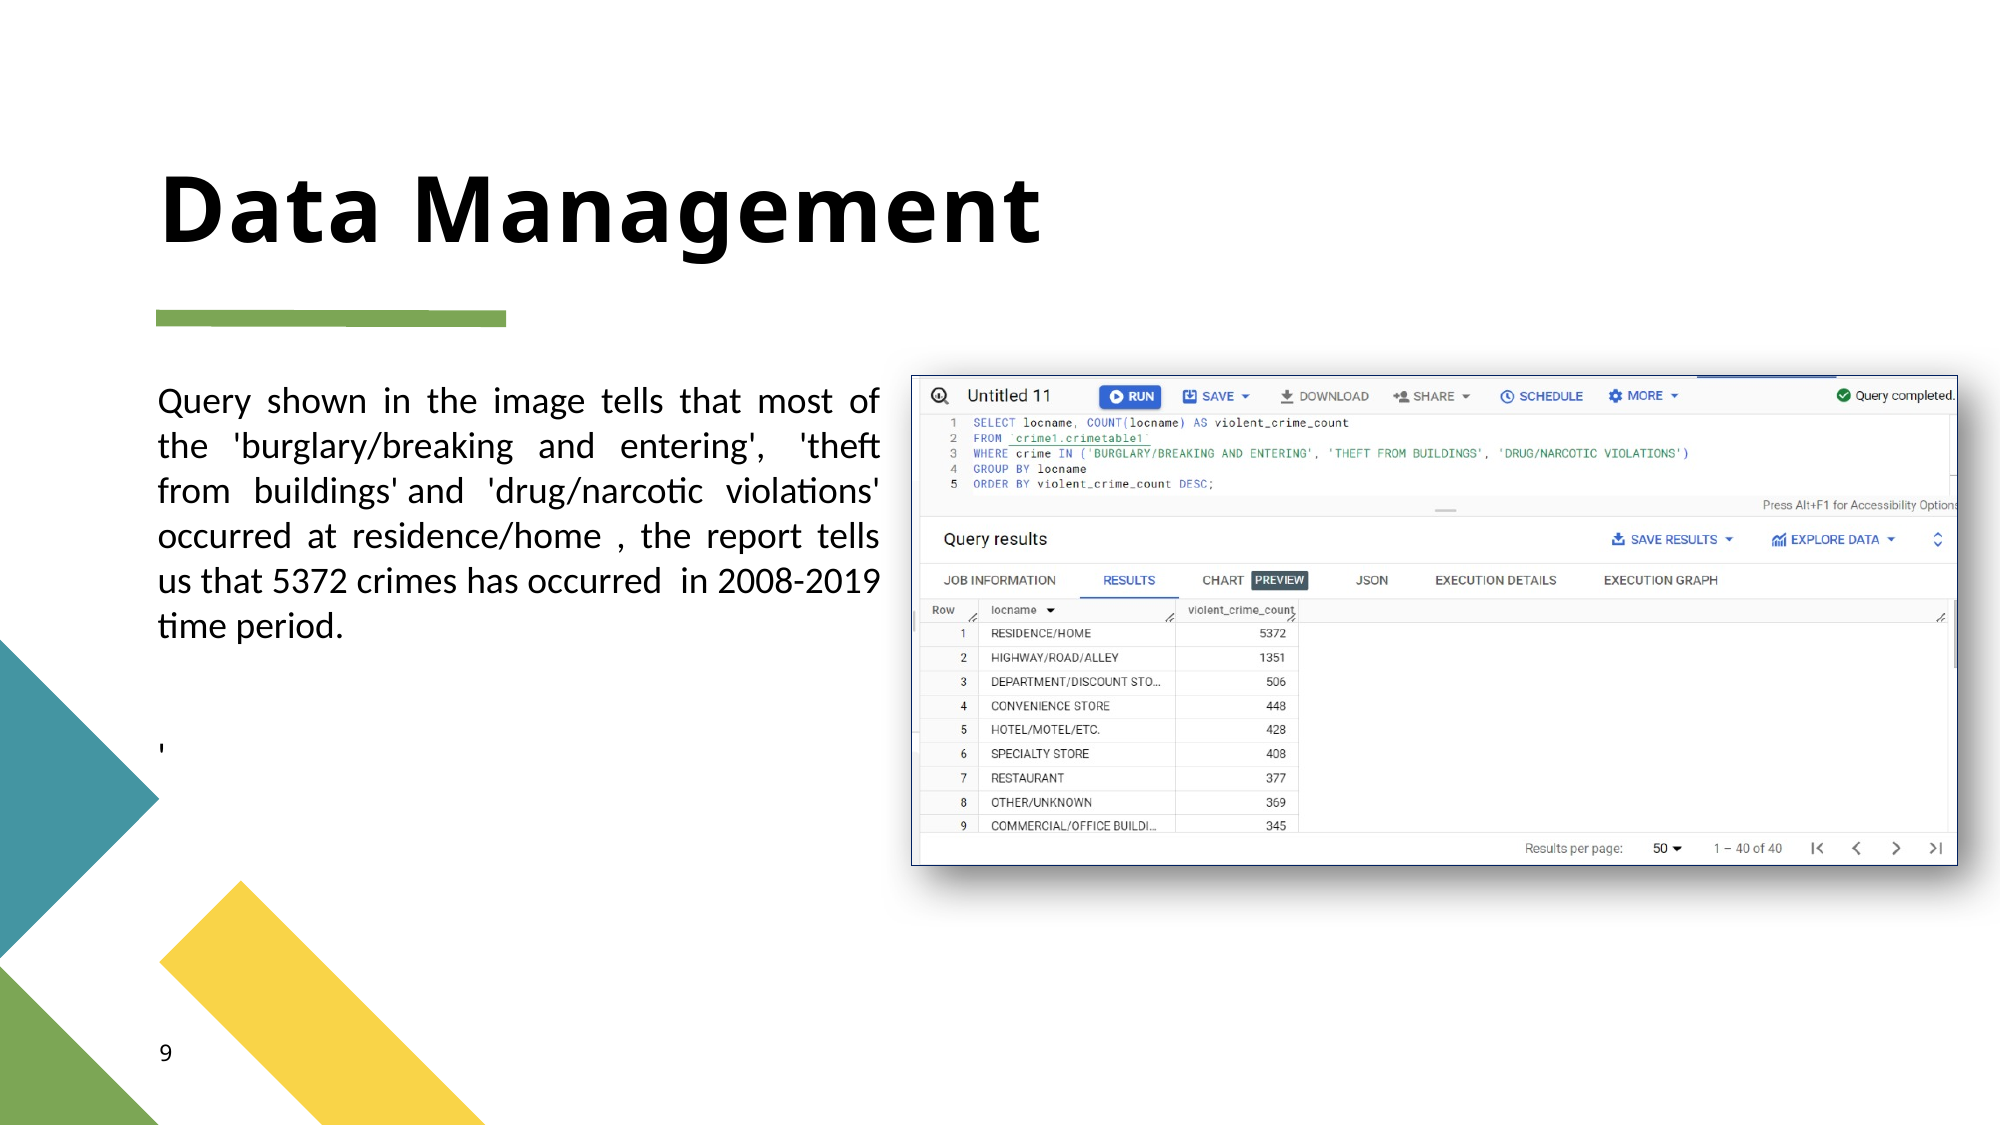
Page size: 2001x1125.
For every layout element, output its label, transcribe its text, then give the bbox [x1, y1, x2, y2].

title Data Management [158, 144, 1386, 263]
text_box Query shown in the image tells that most of the 'burglary/breaking and entering', 'theft from buildings' and 'drug/narcotic violations' occurred at residence/home , the report tells us that 5372 crimes has occurred in 2008-2019 time period. ' [157, 375, 881, 835]
picture [911, 375, 1958, 866]
slide_number 9 [159, 1038, 246, 1080]
